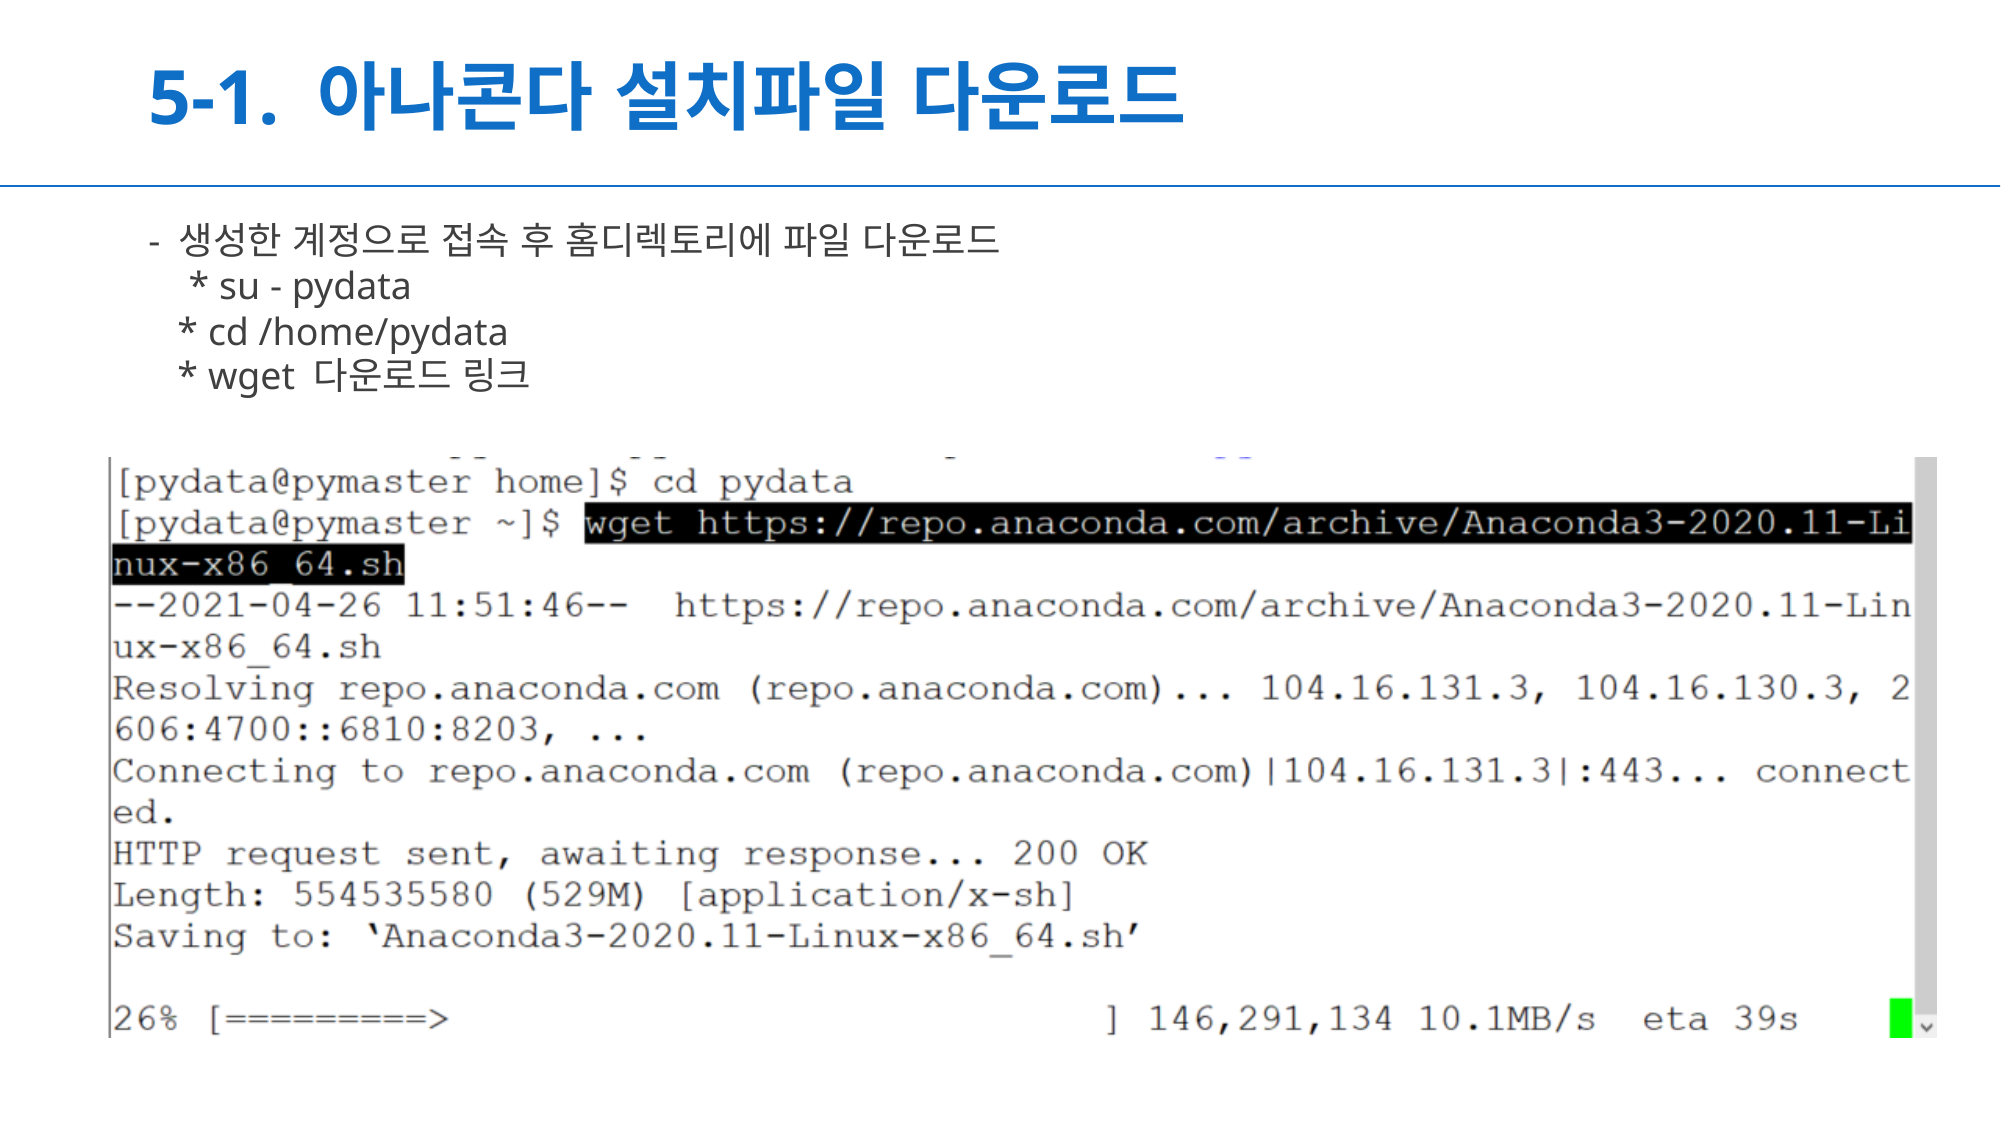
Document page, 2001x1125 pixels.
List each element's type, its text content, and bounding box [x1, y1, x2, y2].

picture [107, 457, 1937, 1039]
title 5-1. 아나콘다 설치파일 다운로드 [133, 41, 1522, 166]
list - 생성한 계정으로 접속 후 홈디렉토리에 파일 다운로드 * su - pydata * cd /home/pydata * wget 다운로드 링크 [133, 209, 1867, 455]
